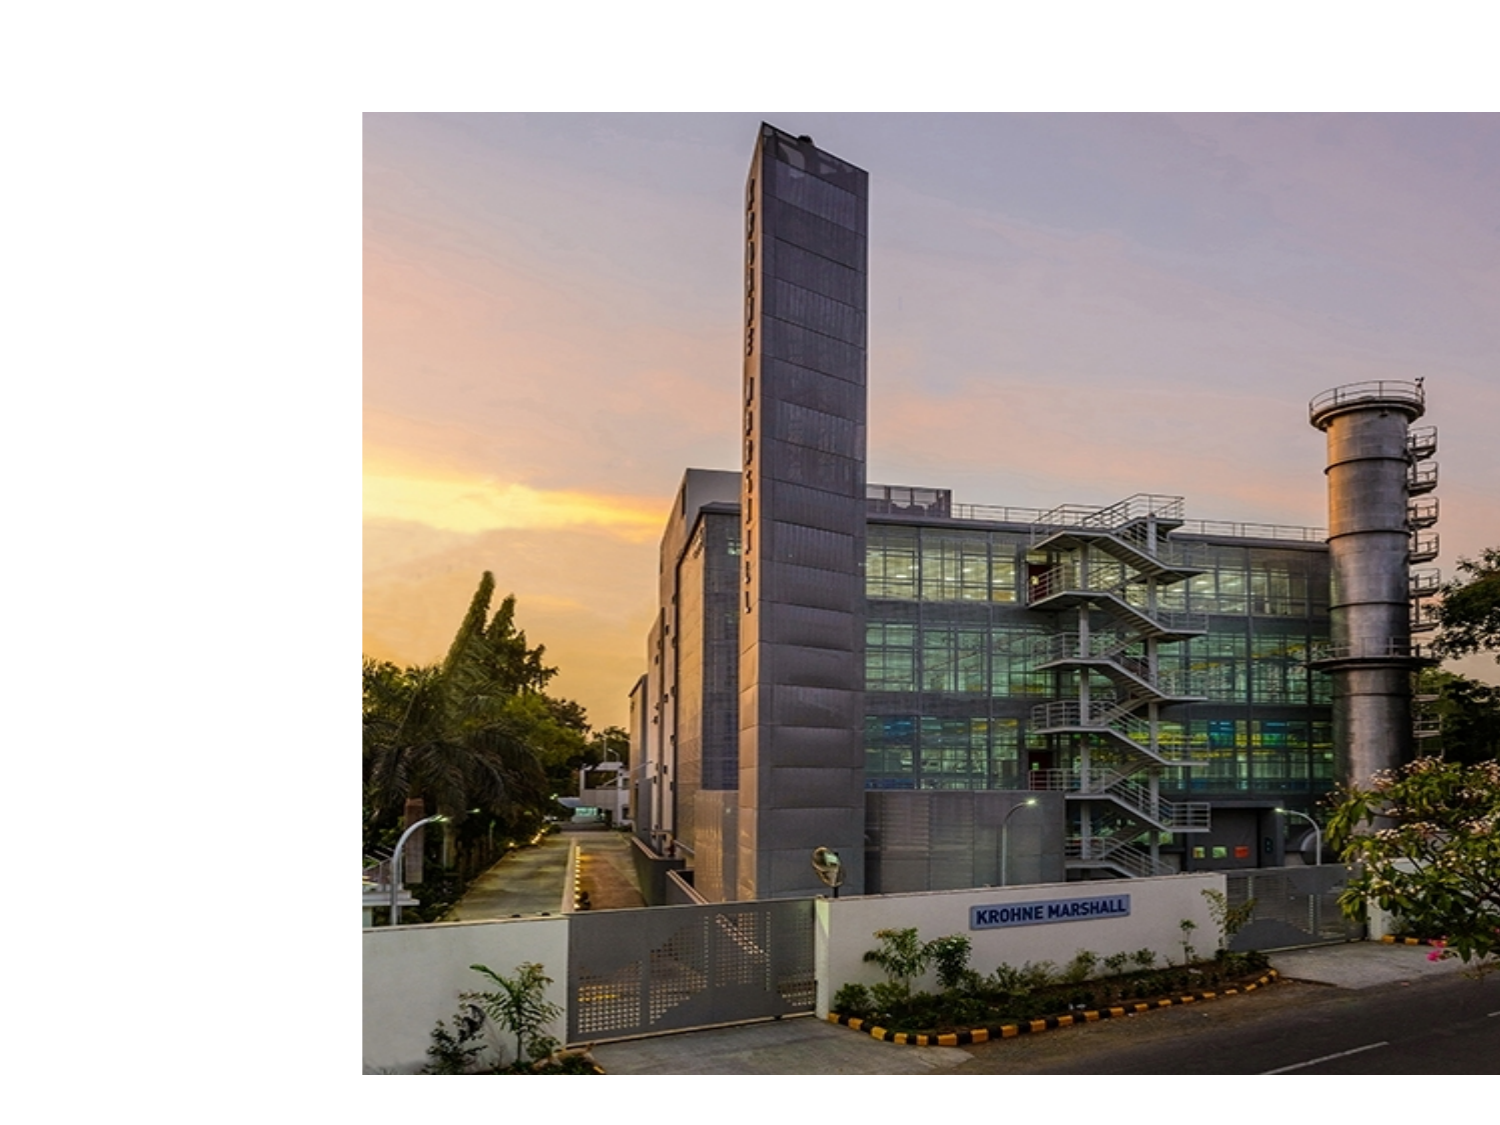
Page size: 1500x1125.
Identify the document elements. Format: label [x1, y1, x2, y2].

picture [362, 112, 1500, 1076]
